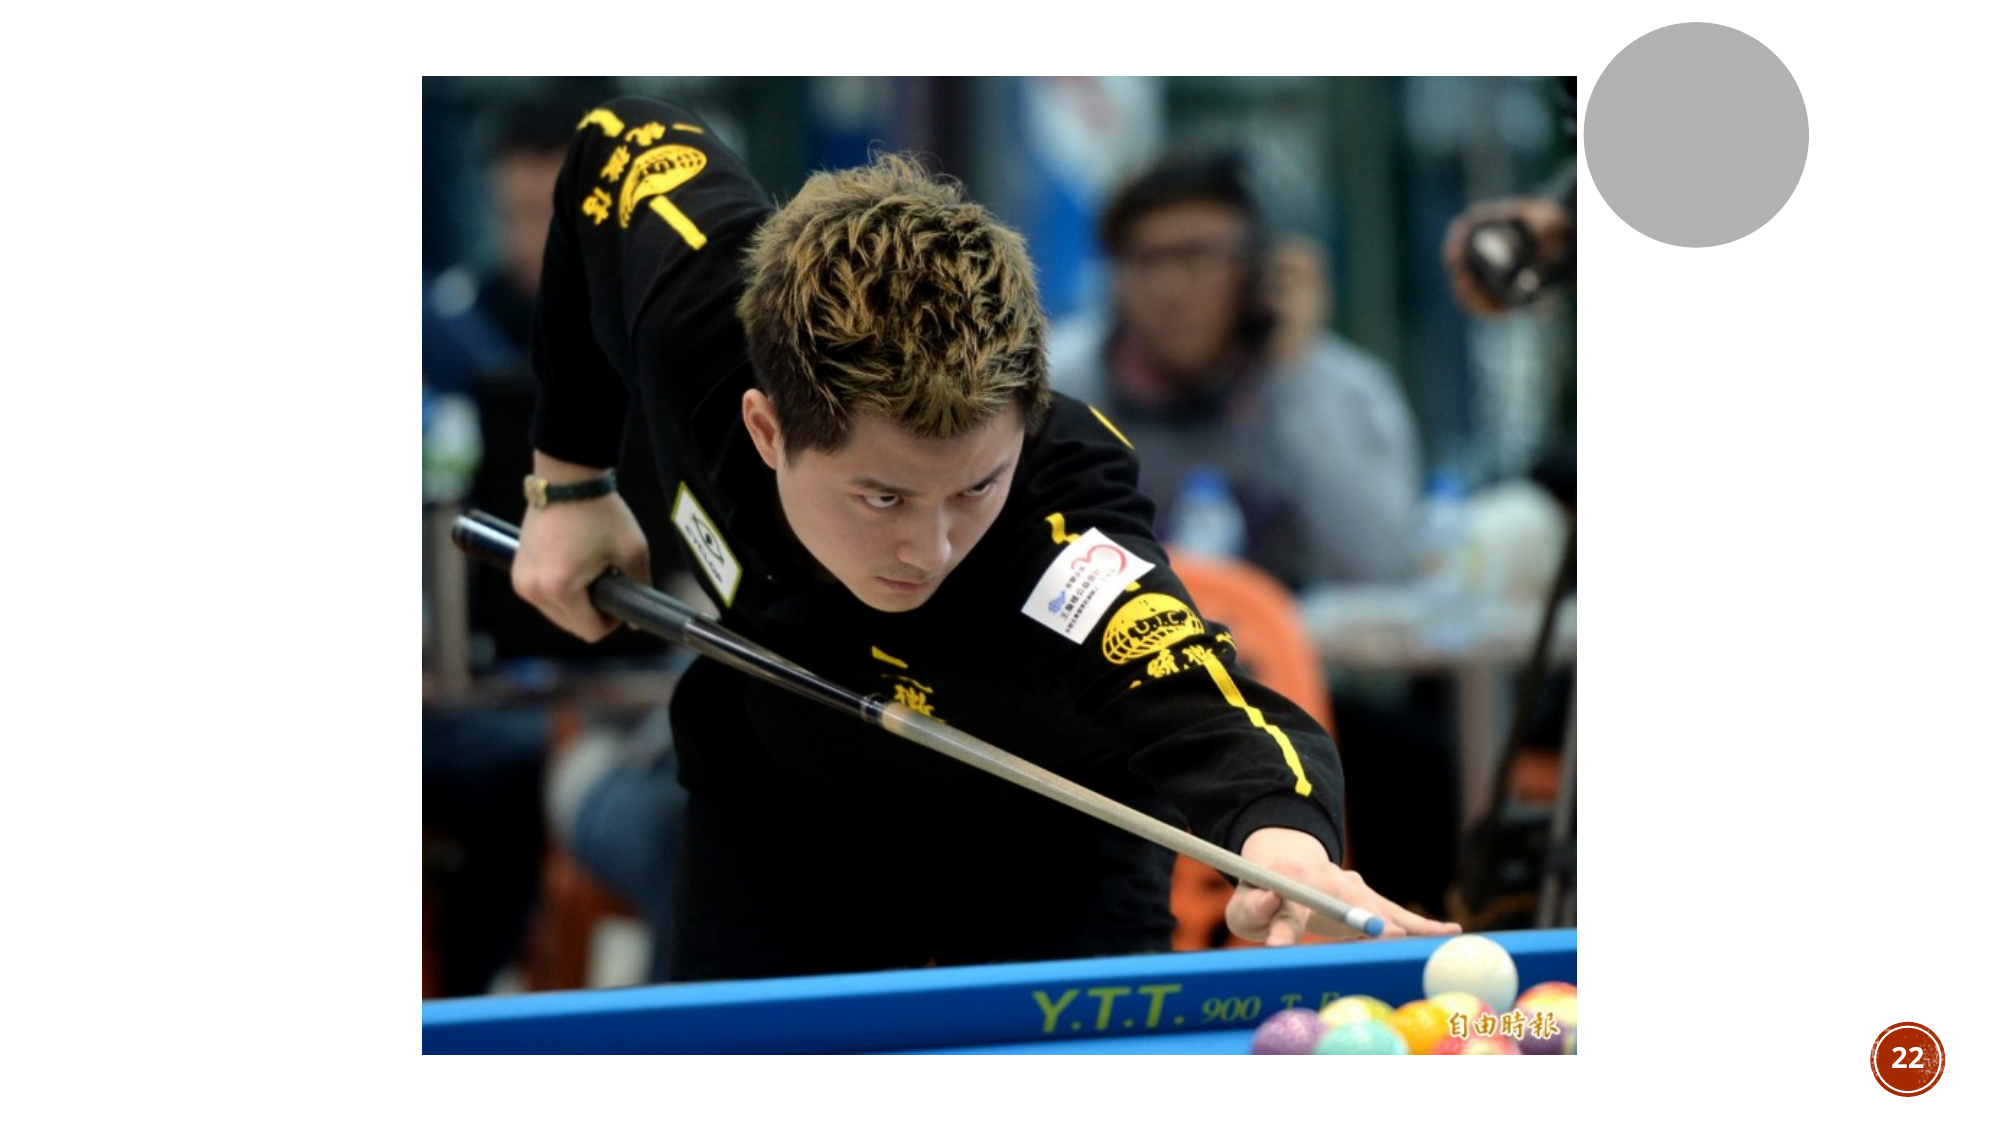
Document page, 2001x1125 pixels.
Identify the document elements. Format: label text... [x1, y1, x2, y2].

text_box [1582, 21, 1811, 249]
slide_number 22 [1855, 1028, 1961, 1089]
picture [422, 76, 1577, 1055]
